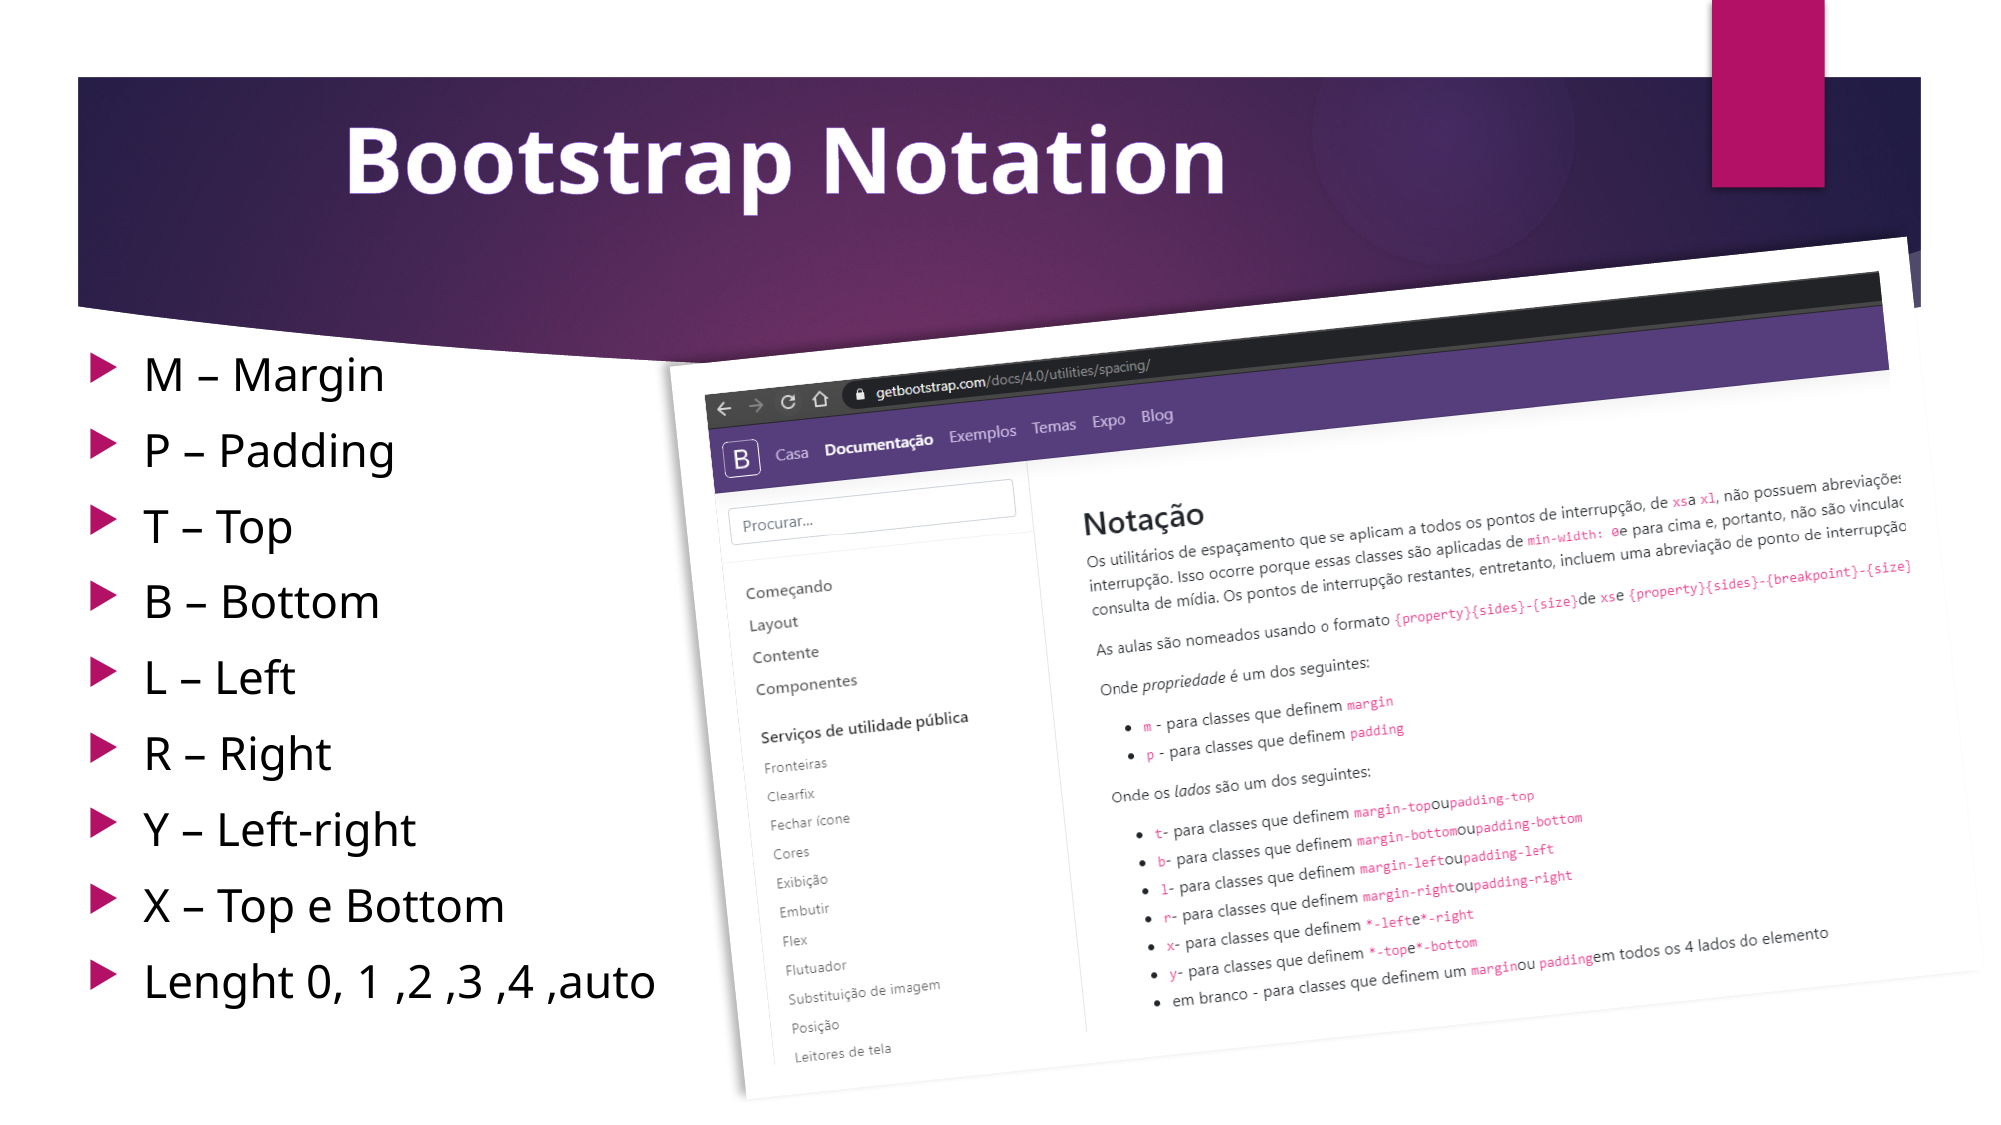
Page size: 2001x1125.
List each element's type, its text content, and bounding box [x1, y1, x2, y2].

text_box Bootstrap Notation [326, 94, 1327, 220]
picture [706, 272, 1949, 1064]
list M – Margin P – Padding T – Top B – Bottom L – Left R – Right Y – Left-right X – Top e Bottom Lenght 0, 1 ,2 ,3 ,4 ,auto [72, 186, 1797, 901]
